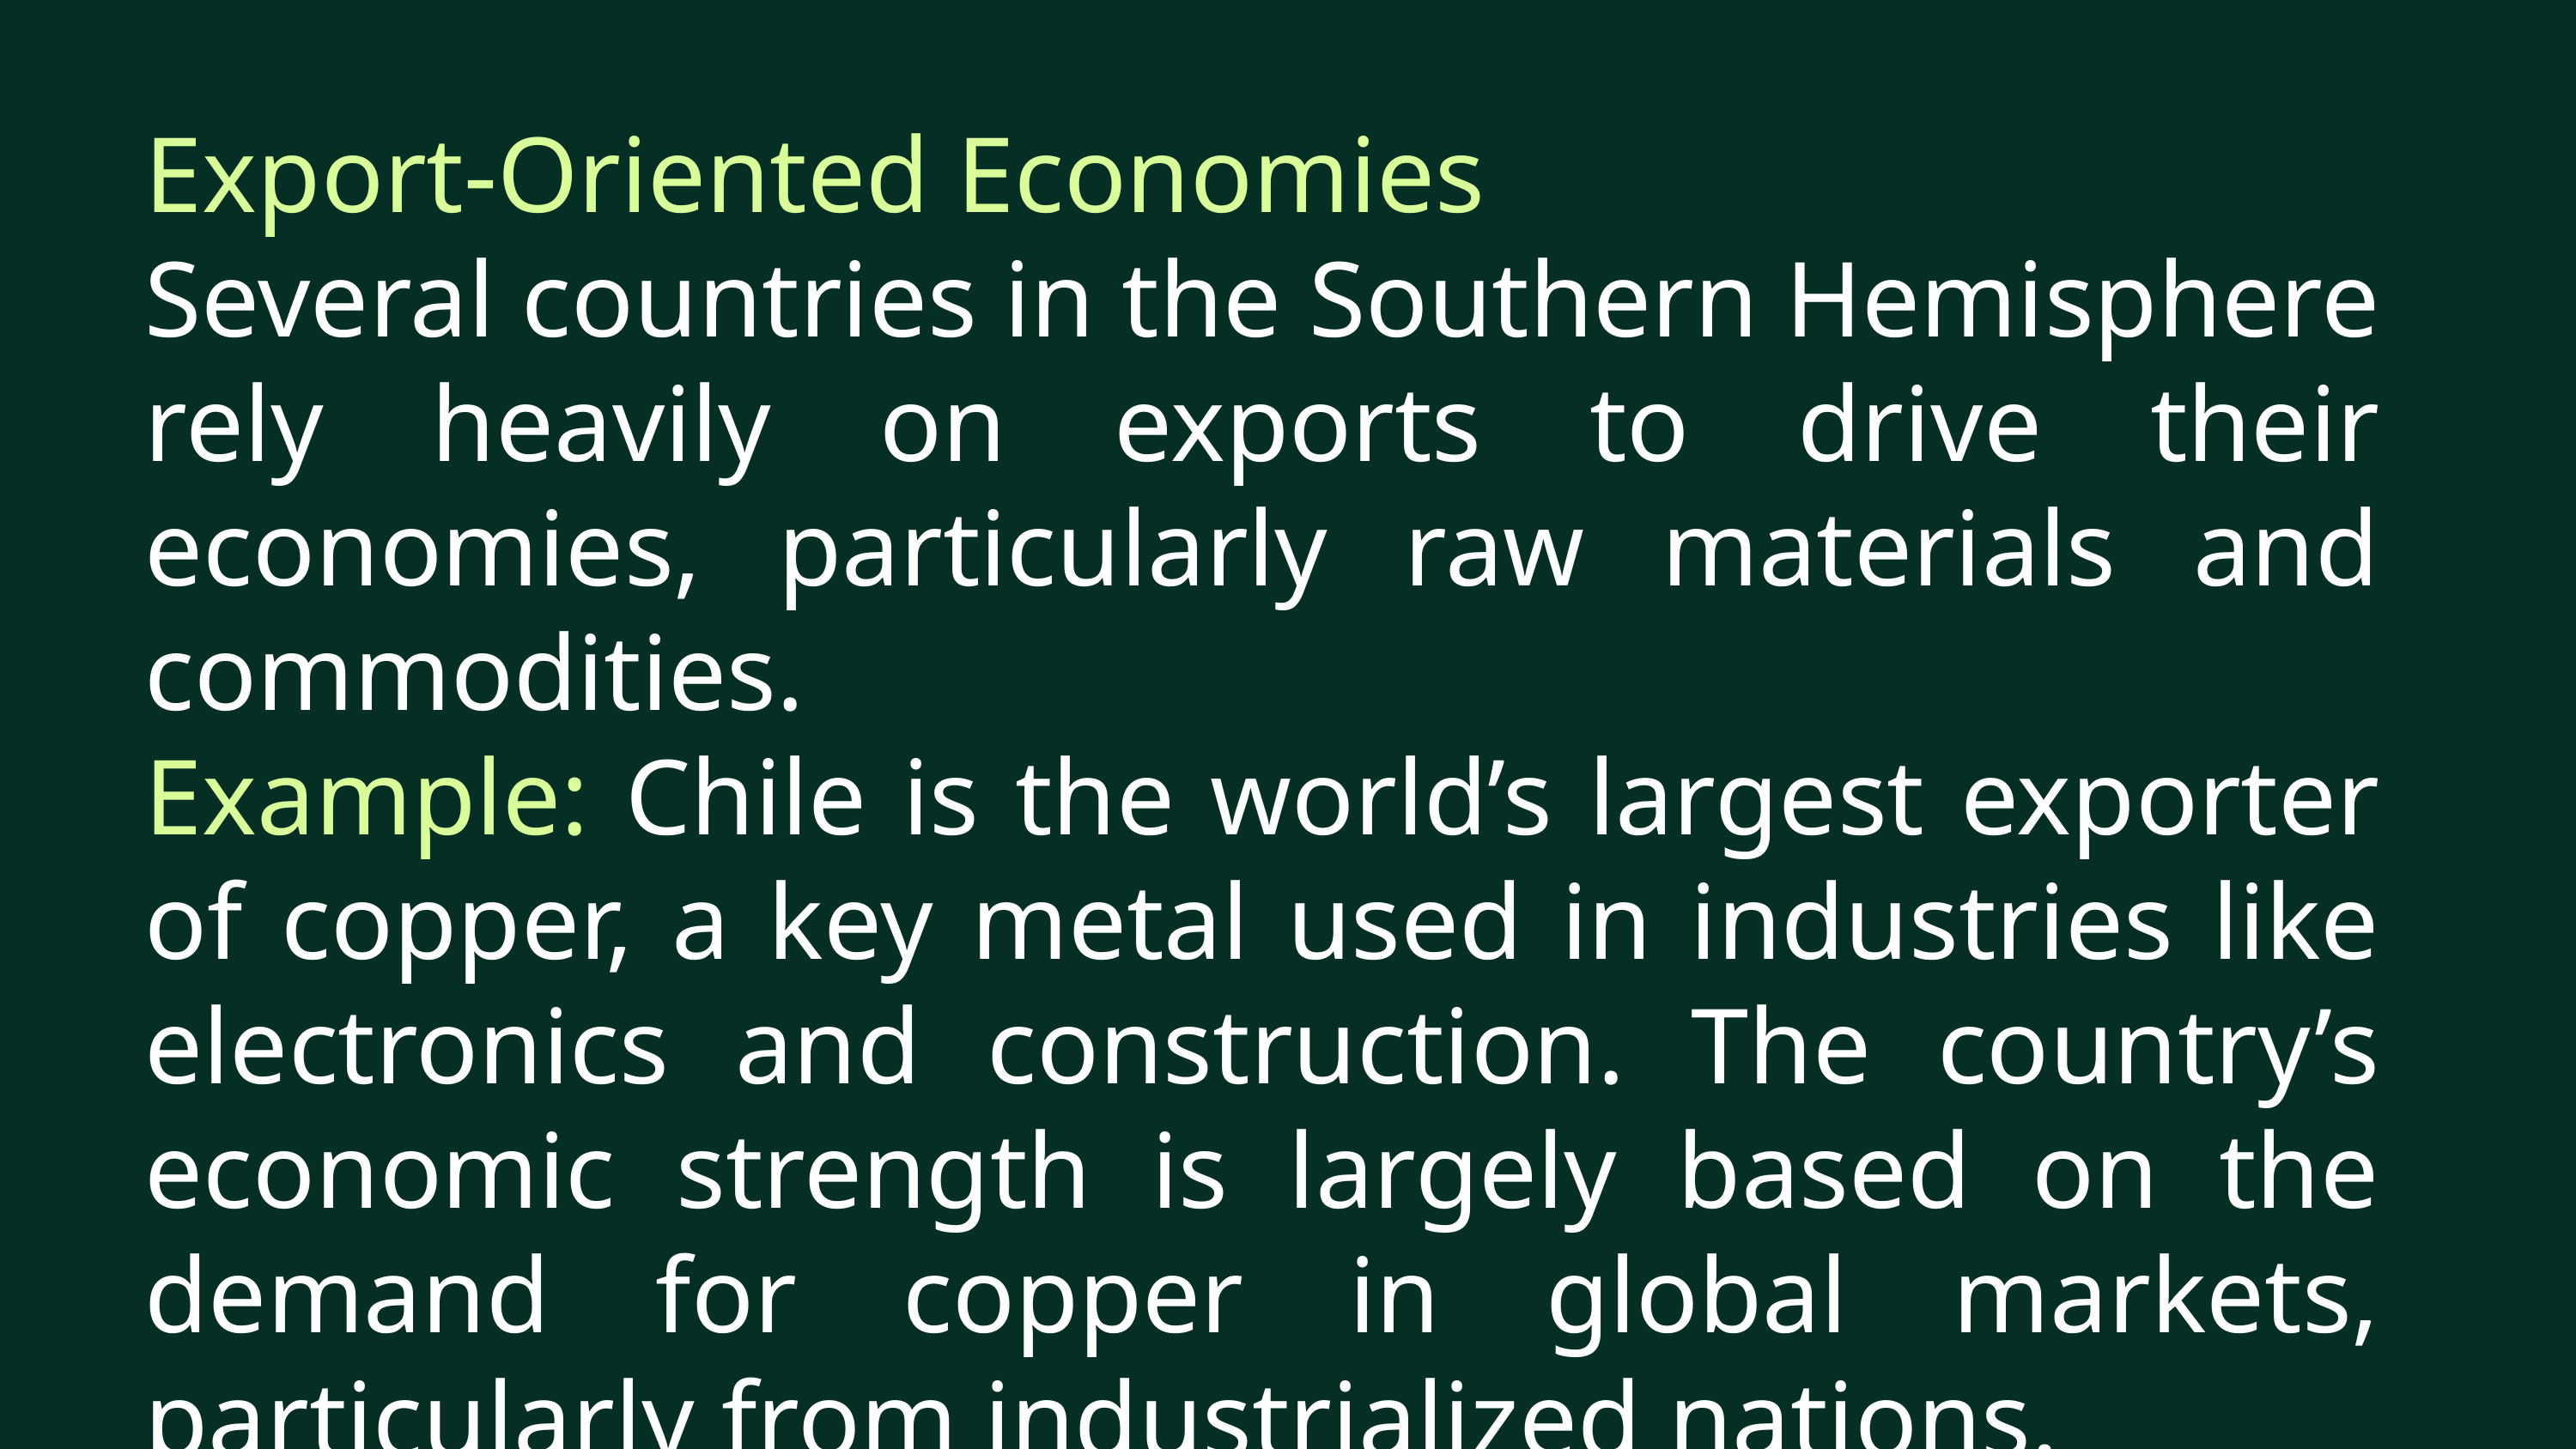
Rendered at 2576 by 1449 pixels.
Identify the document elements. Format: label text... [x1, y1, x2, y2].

text_box Export-Oriented Economies Several countries in the Southern Hemisphere rely heavily on exports to drive their economies, particularly raw materials and commodities. Example: Chile is the world’s largest exporter of copper, a key metal used in industries like electronics and construction. The country’s economic strength is largely based on the demand for copper in global markets, particularly from industrialized nations. [144, 108, 2381, 1449]
